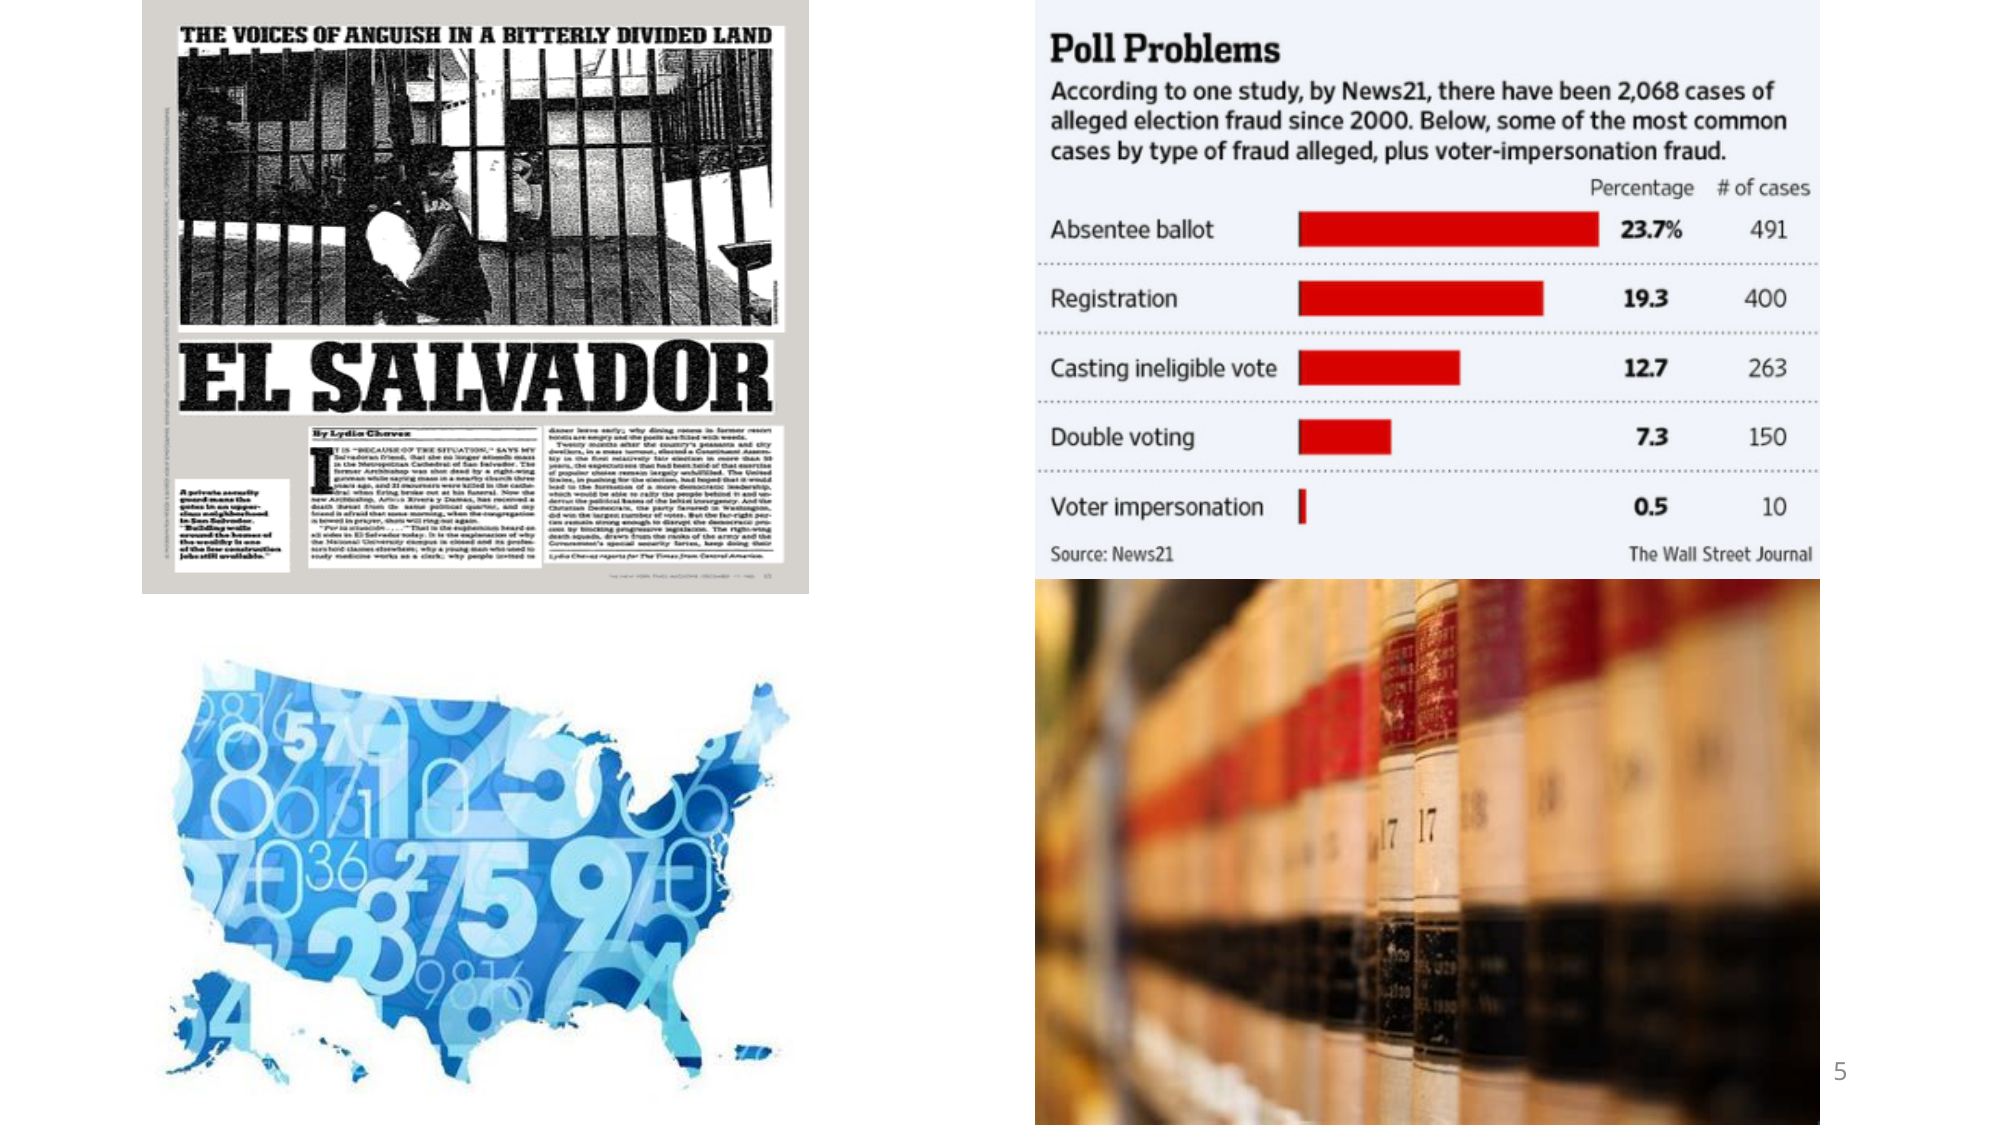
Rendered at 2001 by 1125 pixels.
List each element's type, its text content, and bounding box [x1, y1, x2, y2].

slide_number 5 [1820, 1042, 1863, 1103]
picture [1035, 0, 1820, 1125]
picture [142, 0, 809, 594]
picture [118, 644, 832, 1103]
